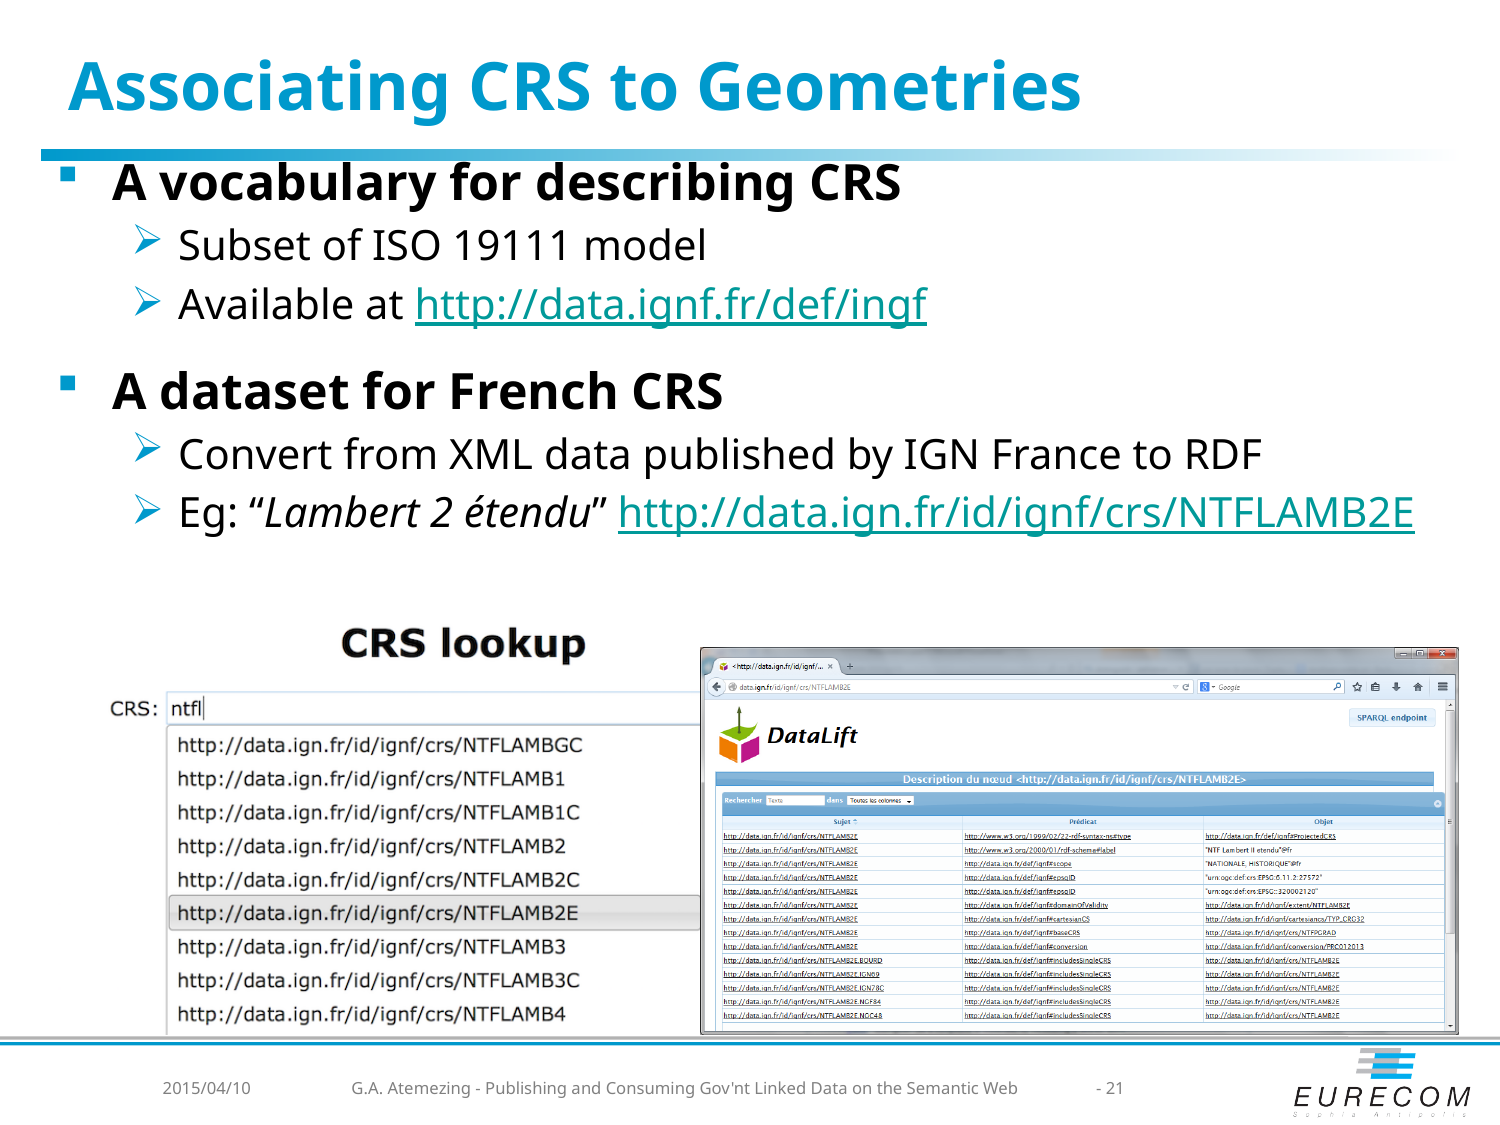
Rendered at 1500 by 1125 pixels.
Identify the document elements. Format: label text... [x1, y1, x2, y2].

footer G.A. Atemezing - Publishing and Consuming Gov'nt Linked Data on the Semantic Web [336, 1070, 1069, 1107]
list A vocabulary for describing CRS Subset of ISO 19111 model Available at http://data.ignf.fr/def/ingf A dataset for French CRS Convert from XML data published by IGN France to RDF Eg: “Lambert 2 étendu” http://data.ign.fr/id/ignf/crs/NTFLAMB2E [40, 143, 1460, 647]
picture [1293, 1048, 1477, 1118]
slide_number - 21 [1080, 1070, 1200, 1103]
title Associating CRS to Geometries [52, 30, 1460, 138]
picture [2, 613, 1460, 1036]
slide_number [147, 1070, 325, 1103]
